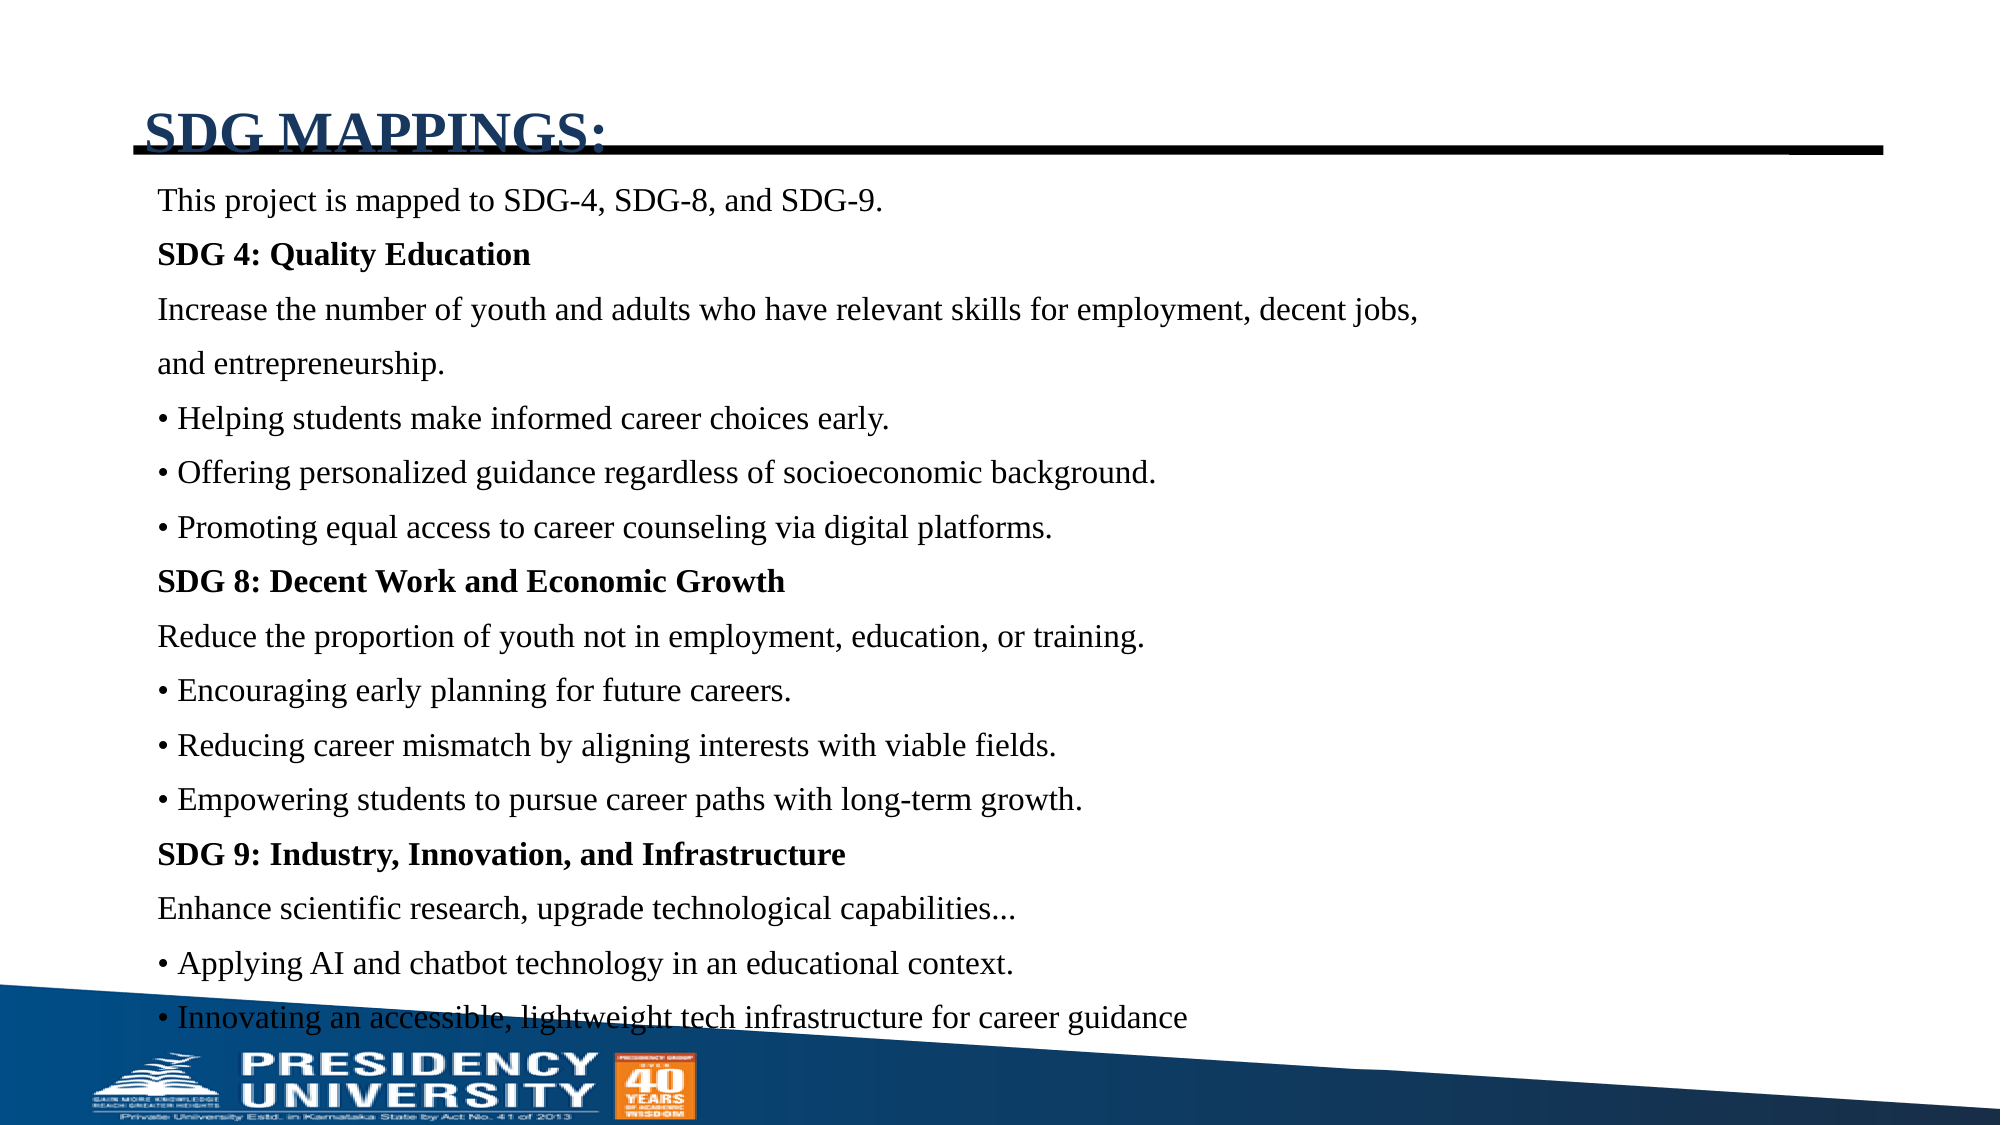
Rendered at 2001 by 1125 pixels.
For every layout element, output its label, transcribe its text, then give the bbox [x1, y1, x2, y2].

title SDG MAPPINGS: [129, 96, 1880, 177]
picture [0, 982, 2000, 1125]
list This project is mapped to SDG-4, SDG-8, and SDG-9. SDG 4: Quality Education Increase the number of youth and adults who have relevant skills for employment, decent jobs, and entrepreneurship. • Helping students make informed career choices early. • Offering personalized guidance regardless of socioeconomic background. • Promoting equal access to career counseling via digital platforms. SDG 8: Decent Work and Economic Growth Reduce the proportion of youth not in employment, education, or training. • Encouraging early planning for future careers. • Reducing career mismatch by aligning interests with viable fields. • Empowering students to pursue career paths with long-term growth. SDG 9: Industry, Innovation, and Infrastructure Enhance scientific research, upgrade technological capabilities... • Applying AI and chatbot technology in an educational context. • Innovating an accessible, lightweight tech infrastructure for career guidance [142, 162, 1893, 1052]
